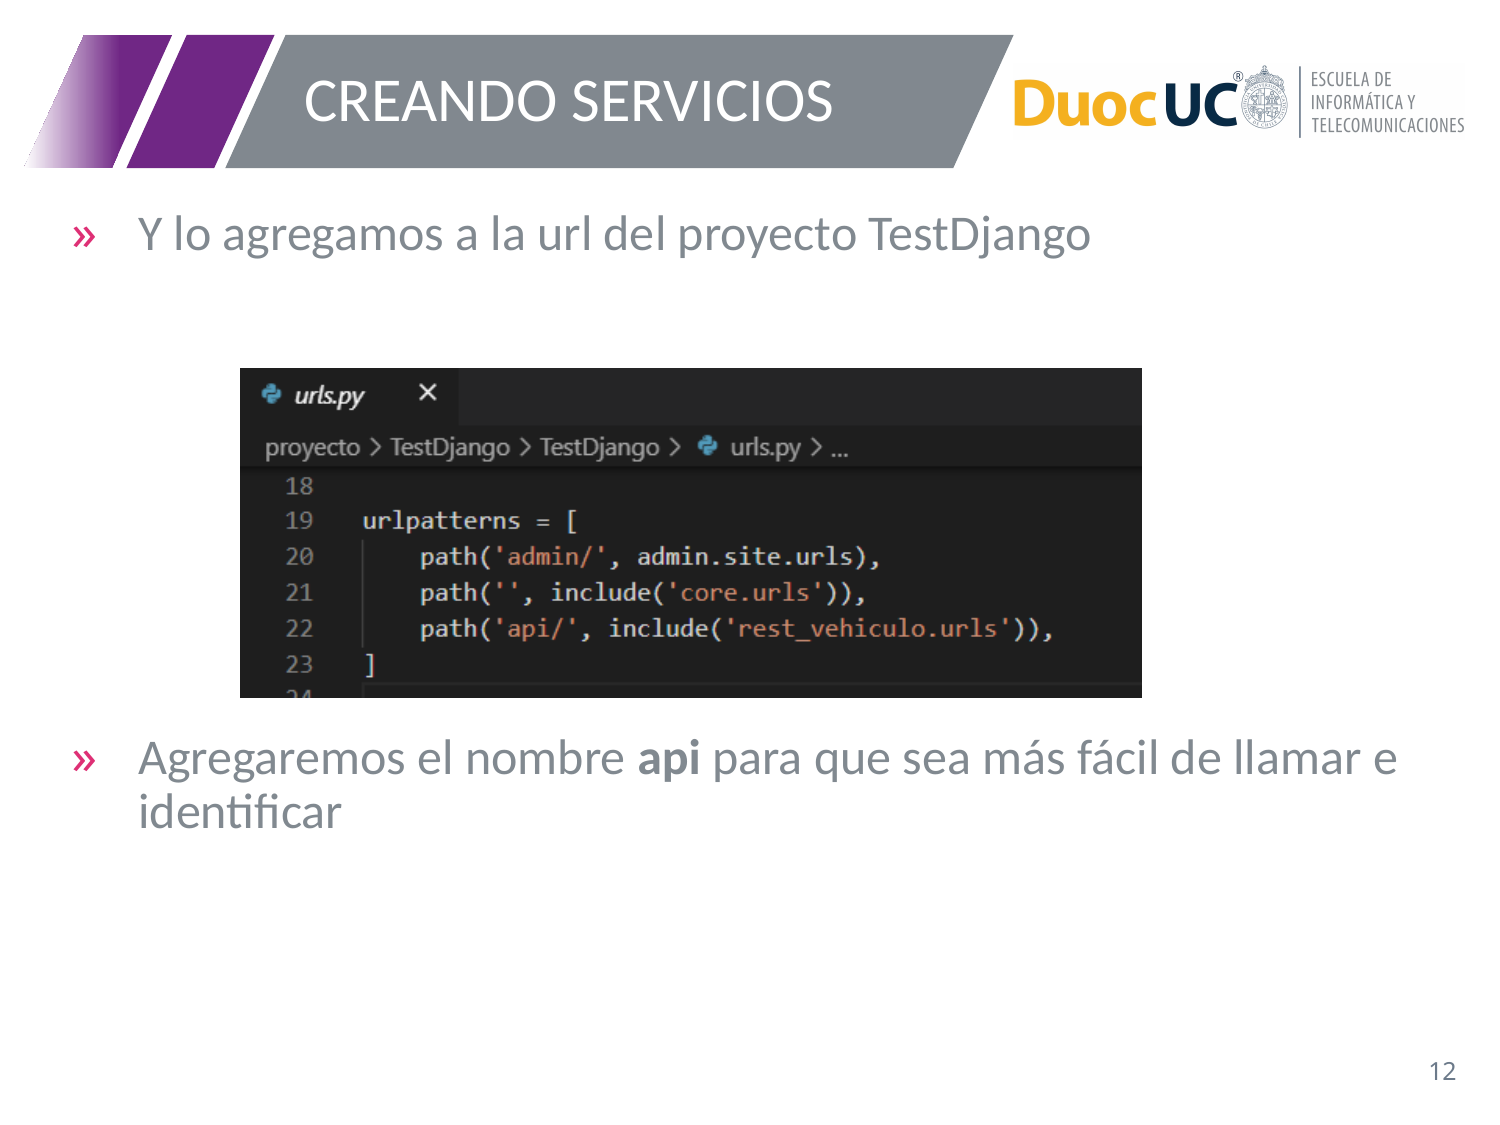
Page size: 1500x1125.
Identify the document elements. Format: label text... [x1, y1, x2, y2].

picture [1013, 63, 1465, 140]
title CREANDO SERVICIOS [289, 34, 993, 169]
list Y lo agregamos a la url del proyecto TestDjango Agregaremos el nombre api para que sea más fácil de llamar e identificar [48, 199, 1452, 1043]
picture [240, 367, 1143, 699]
